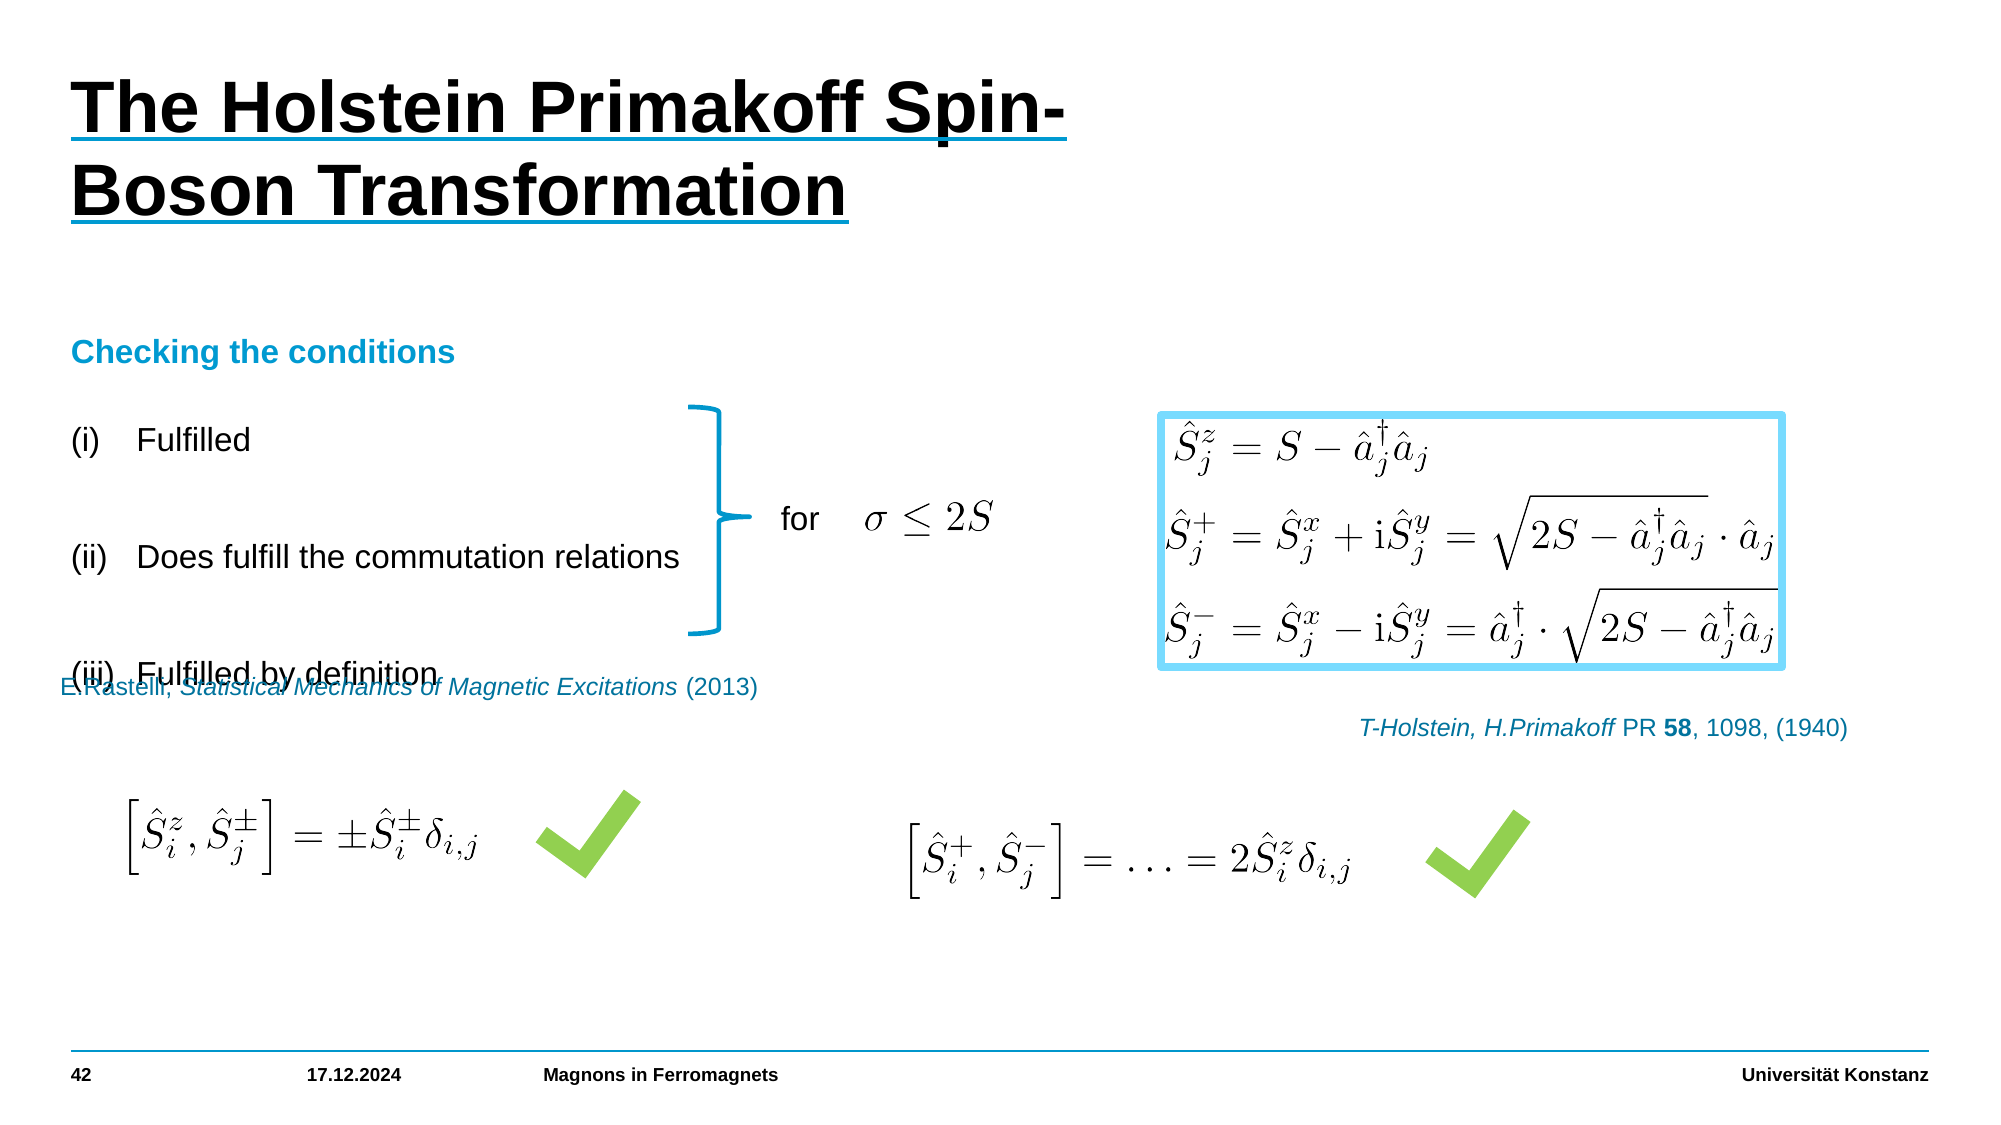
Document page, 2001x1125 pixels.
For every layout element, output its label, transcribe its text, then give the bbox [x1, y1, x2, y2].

list Checking the conditions Fulfilled Does fulfill the commutation relations Fulfilled by definition [70, 326, 985, 1000]
text_box [533, 787, 643, 881]
text_box E.Rastelli, Statistical Mechanics of Magnetic Excitations (2013) [45, 663, 774, 709]
text_box [688, 406, 751, 635]
text_box [1423, 807, 1533, 901]
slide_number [306, 1058, 512, 1094]
slide_number 42 [70, 1058, 276, 1094]
picture [1165, 419, 1778, 664]
text_box for [766, 489, 835, 545]
text_box T-Holstein, H.Primakoff PR 58, 1098, (1940) [1343, 704, 1864, 749]
title The Holstein Primakoff Spin-Boson Transformation [70, 66, 1130, 268]
picture [129, 799, 478, 875]
picture [865, 500, 993, 536]
footer Magnons in Ferromagnets [543, 1058, 1489, 1094]
picture [910, 823, 1350, 899]
